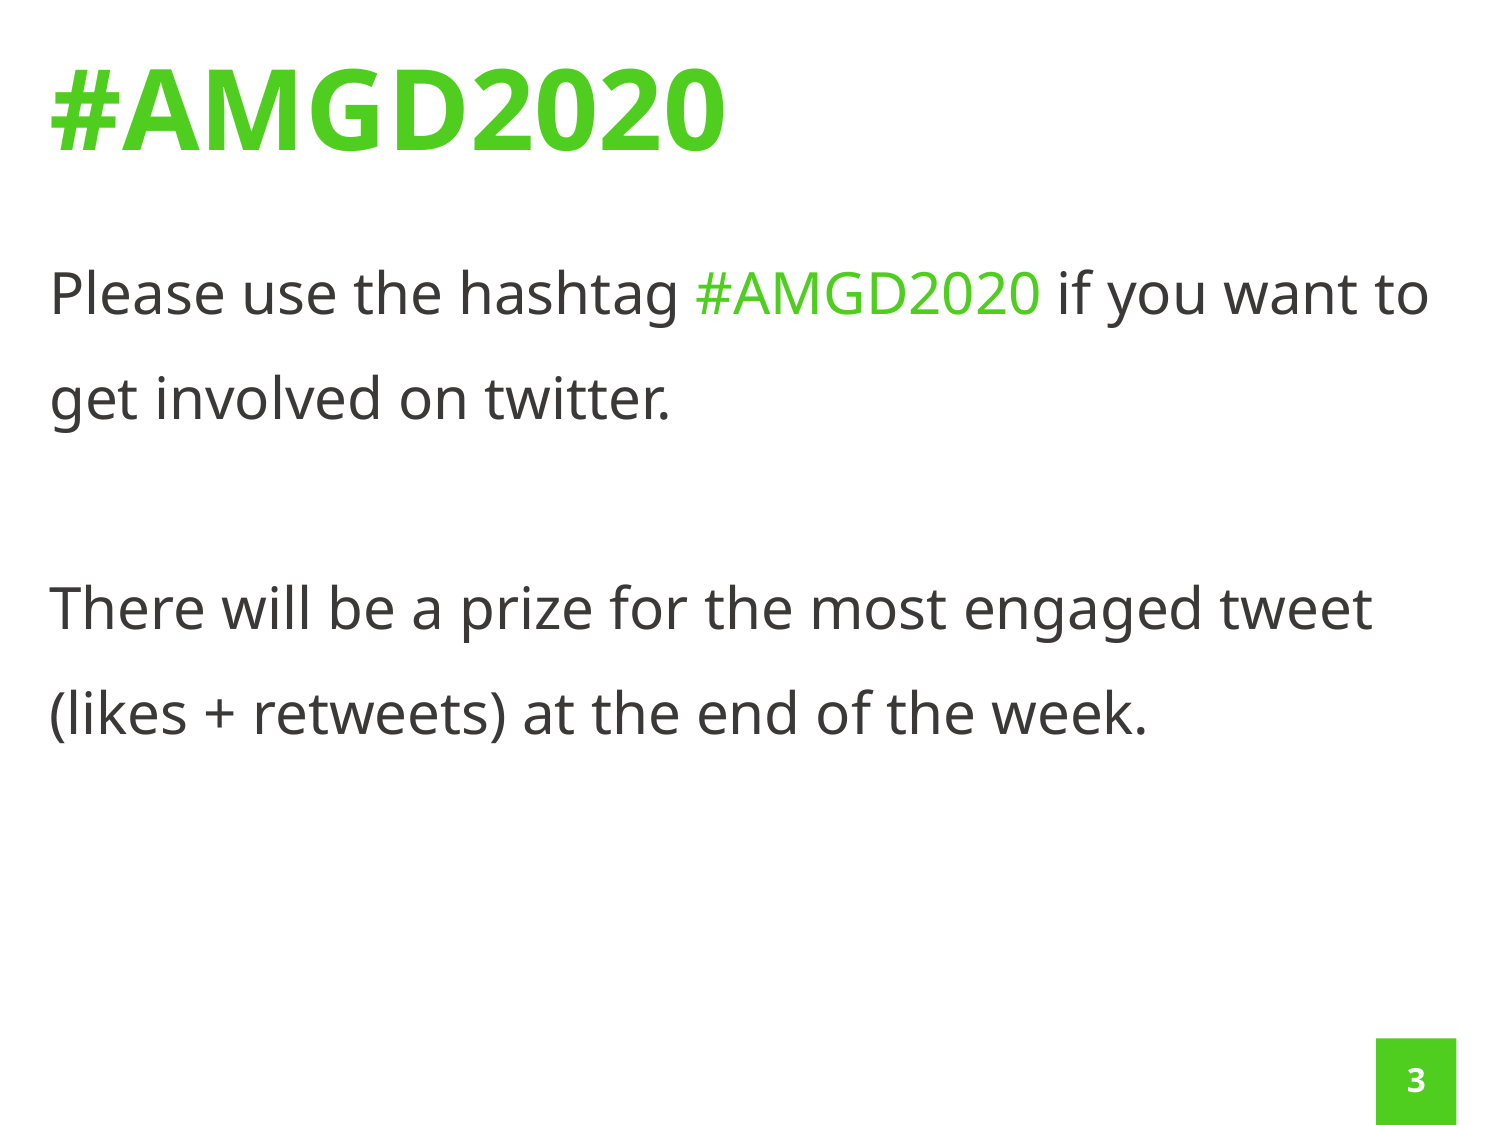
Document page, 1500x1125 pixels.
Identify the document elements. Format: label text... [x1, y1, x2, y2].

slide_number 2 [1376, 1038, 1457, 1125]
text_box Please use the hashtag #AMGD2020 if you want to get involved on twitter. There will be a prize for the most engaged tweet (likes + retweets) at the end of the week. [34, 213, 1457, 894]
text_box #AMGD2020 [34, 30, 1457, 181]
